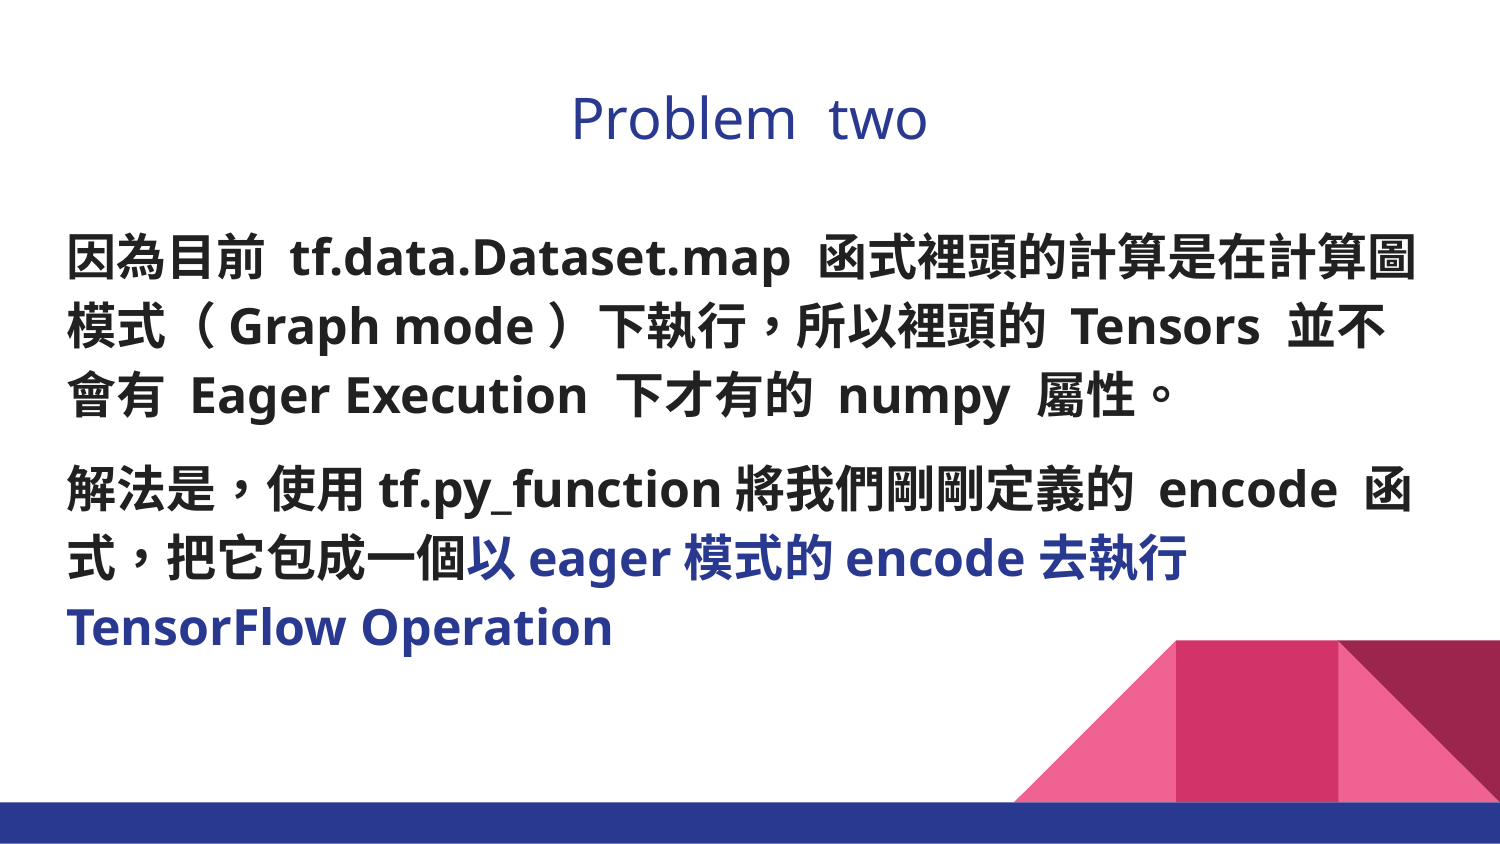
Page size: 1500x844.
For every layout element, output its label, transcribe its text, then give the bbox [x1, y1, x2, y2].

list 因為目前 tf.data.Dataset.map 函式裡頭的計算是在計算圖模式（Graph mode）下執行，所以裡頭的 Tensors 並不會有 Eager Execution 下才有的 numpy 屬性。 解法是，使用tf.py_function將我們剛剛定義的 encode 函式，把它包成一個以eager模式的encode去執行TensorFlow Operation [51, 201, 1449, 750]
title Problem two [51, 67, 1449, 167]
